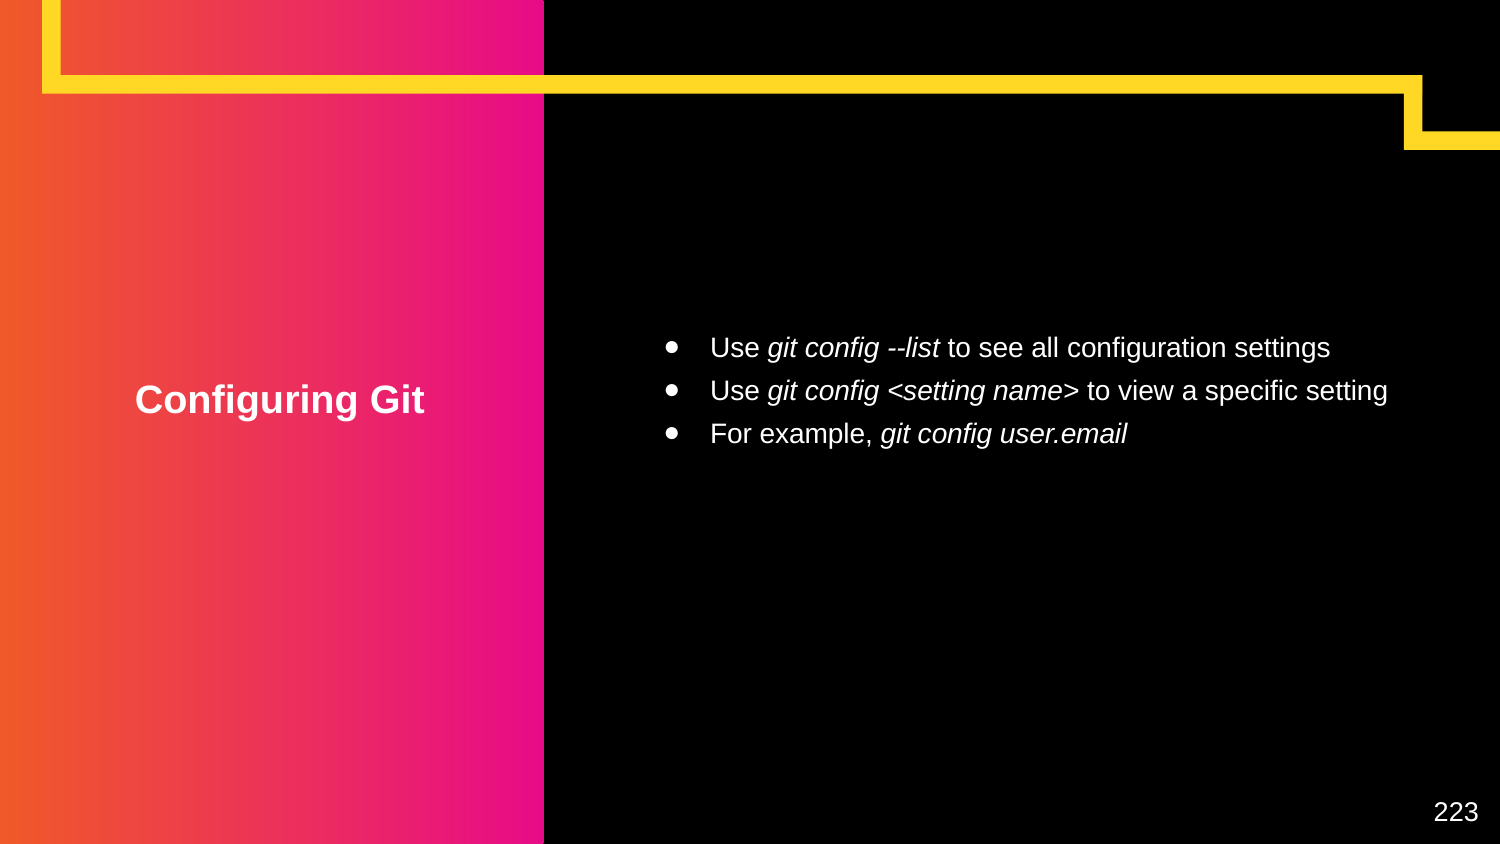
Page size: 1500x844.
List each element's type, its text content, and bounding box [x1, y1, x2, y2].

title Configuring Git [42, 343, 433, 430]
text_box Use git config --list to see all configuration settings Use git config <setting name> to view a specific setting For example, git config user.email [635, 321, 1455, 457]
slide_number 223 [1403, 779, 1494, 844]
